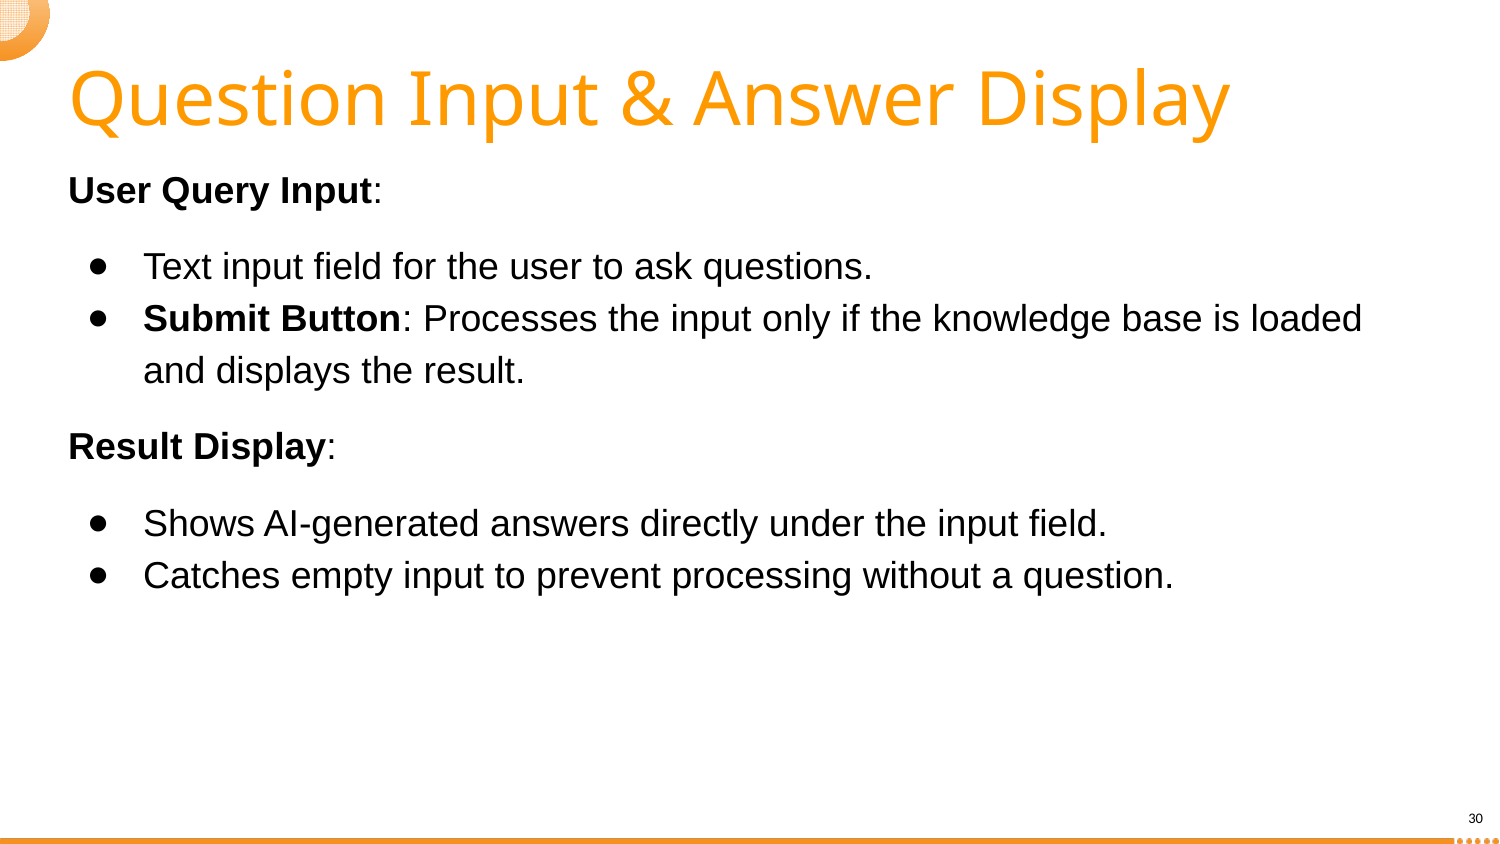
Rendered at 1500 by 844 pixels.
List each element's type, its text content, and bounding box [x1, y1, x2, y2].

picture [0, 837, 1500, 844]
title Question Input & Answer Display [68, 61, 1432, 137]
list User Query Input: Text input field for the user to ask questions. Submit Button: Processes the input only if the knowledge base is loaded and displays the result. Result Display: Shows AI-generated answers directly under the input field. Catches empty input to prevent processing without a question. [68, 165, 1432, 763]
